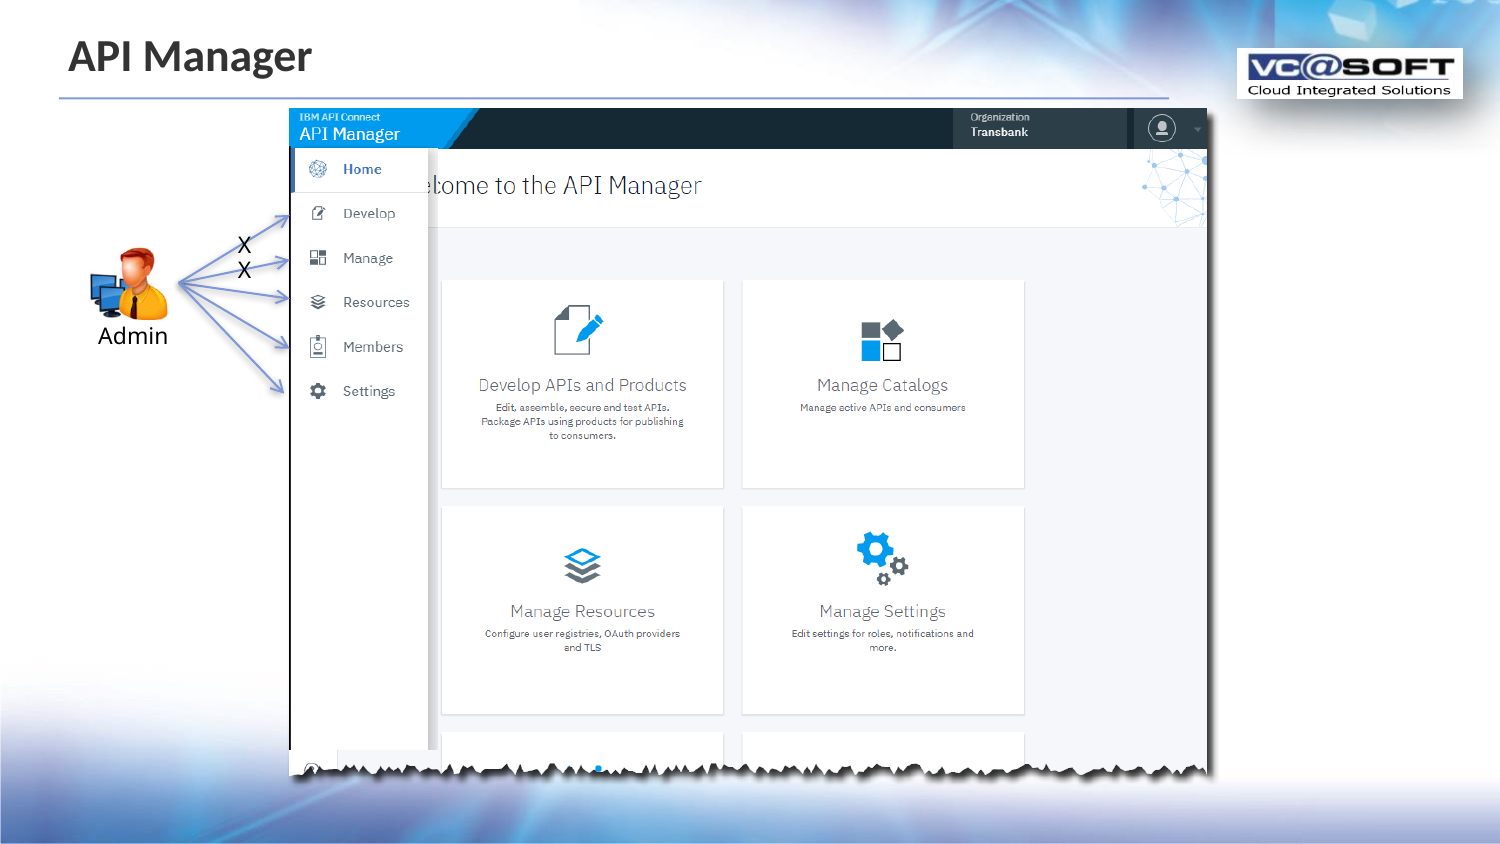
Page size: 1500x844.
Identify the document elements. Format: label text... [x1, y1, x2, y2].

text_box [178, 282, 285, 394]
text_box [285, 282, 291, 349]
picture [0, 663, 1500, 844]
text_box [178, 214, 291, 259]
picture [289, 146, 439, 751]
title API Manager [52, 23, 1190, 83]
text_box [58, 246, 173, 348]
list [286, 107, 1220, 790]
picture [579, 0, 1500, 150]
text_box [178, 259, 291, 282]
